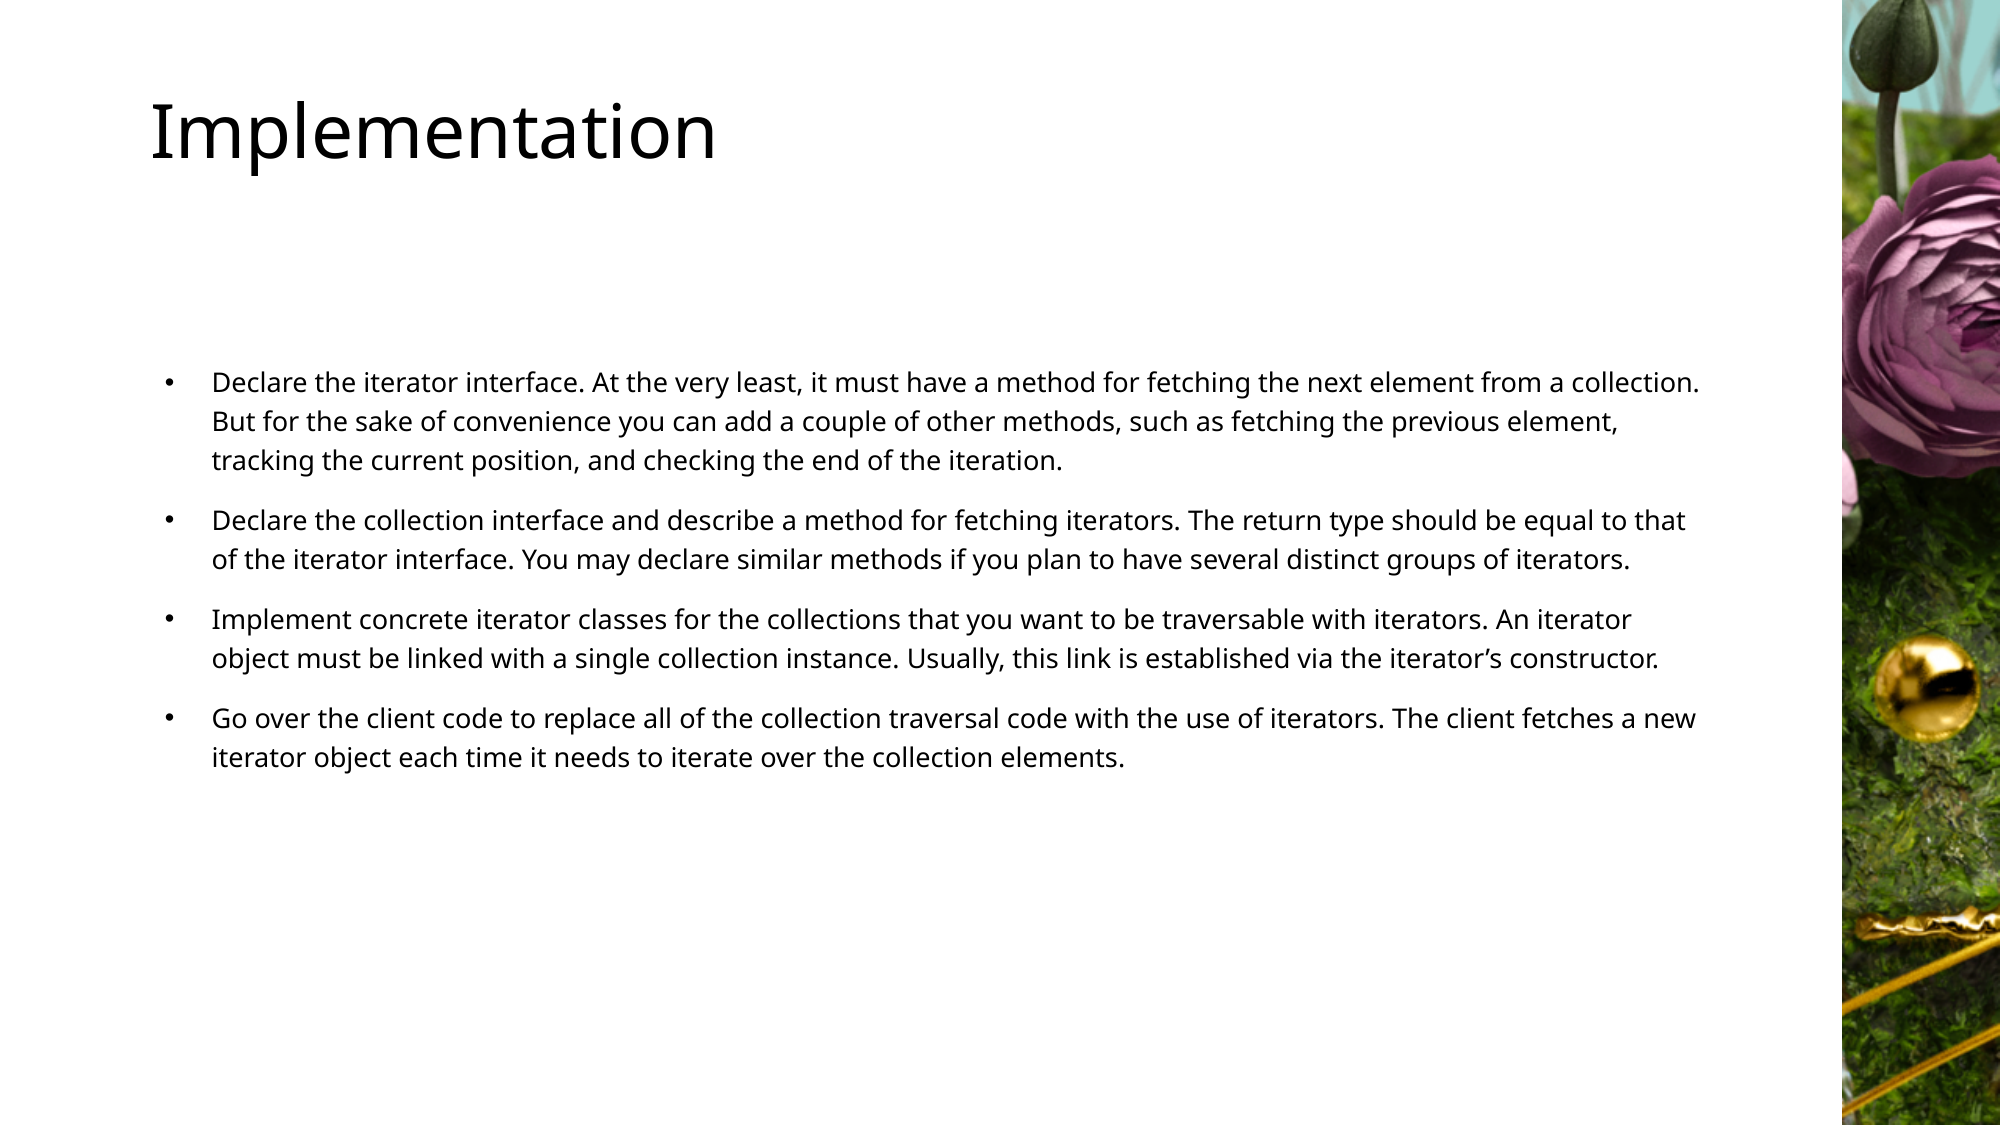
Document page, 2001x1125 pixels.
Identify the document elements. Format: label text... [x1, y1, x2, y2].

picture [1842, 0, 2000, 1125]
title Implementation [150, 45, 1842, 175]
text_box Declare the iterator interface. At the very least, it must have a method for fetching the next element from a collection. But for the sake of convenience you can add a couple of other methods, such as fetching the previous element, tracking the current position, and checking the end of the iteration. Declare the collection interface and describe a method for fetching iterators. The return type should be equal to that of the iterator interface. You may declare similar methods if you plan to have several distinct groups of iterators. Implement concrete iterator classes for the collections that you want to be traversable with iterators. An iterator object must be linked with a single collection instance. Usually, this link is established via the iterator’s constructor. Go over the client code to replace all of the collection traversal code with the use of iterators. The client fetches a new iterator object each time it needs to iterate over the collection elements. [150, 351, 1716, 774]
